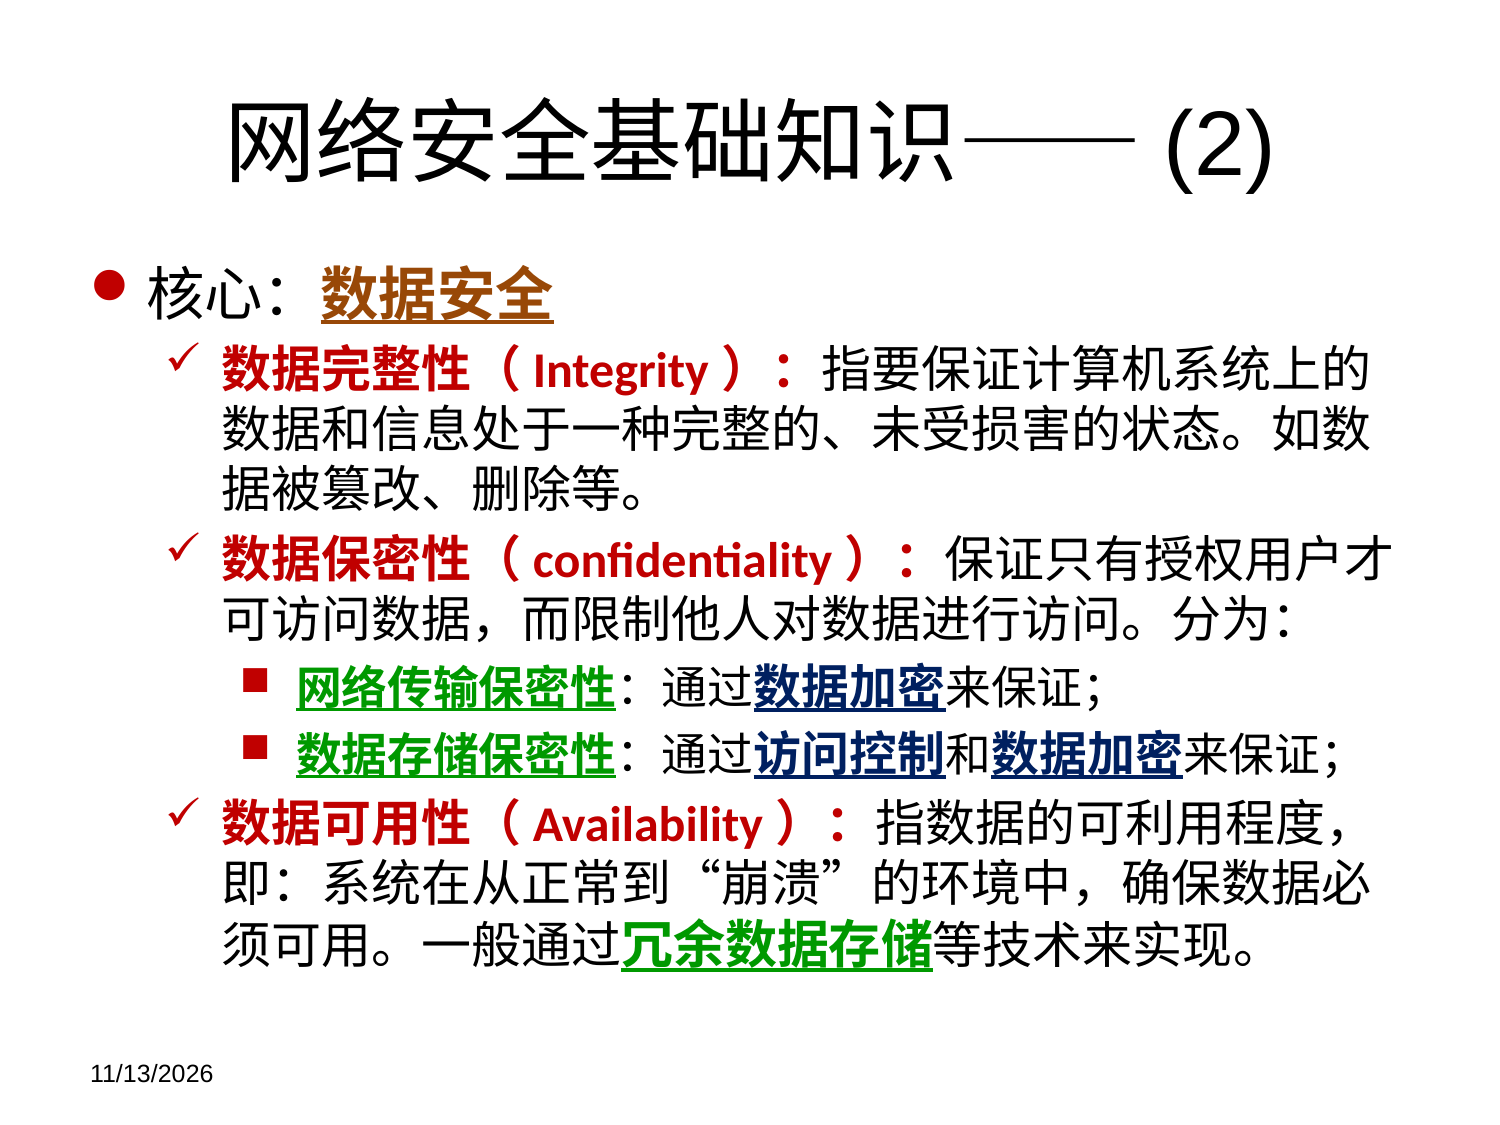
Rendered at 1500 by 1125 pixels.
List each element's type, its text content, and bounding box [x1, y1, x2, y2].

text_box 核心：数据安全 数据完整性（Integrity）：指要保证计算机系统上的数据和信息处于一种完整的、未受损害的状态。如数据被篡改、删除等。 数据保密性（confidentiality）：保证只有授权用户才可访问数据，而限制他人对数据进行访问。分为： 网络传输保密性：通过数据加密来保证； 数据存储保密性：通过访问控制和数据加密来保证； 数据可用性（Availability）：指数据的可利用程度，即：系统在从正常到“崩溃”的环境中，确保数据必须可用。一般通过冗余数据存储等技术来实现。 [74, 249, 1425, 1000]
title 网络安全基础知识——(2) [75, 45, 1425, 233]
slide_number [75, 1042, 425, 1103]
